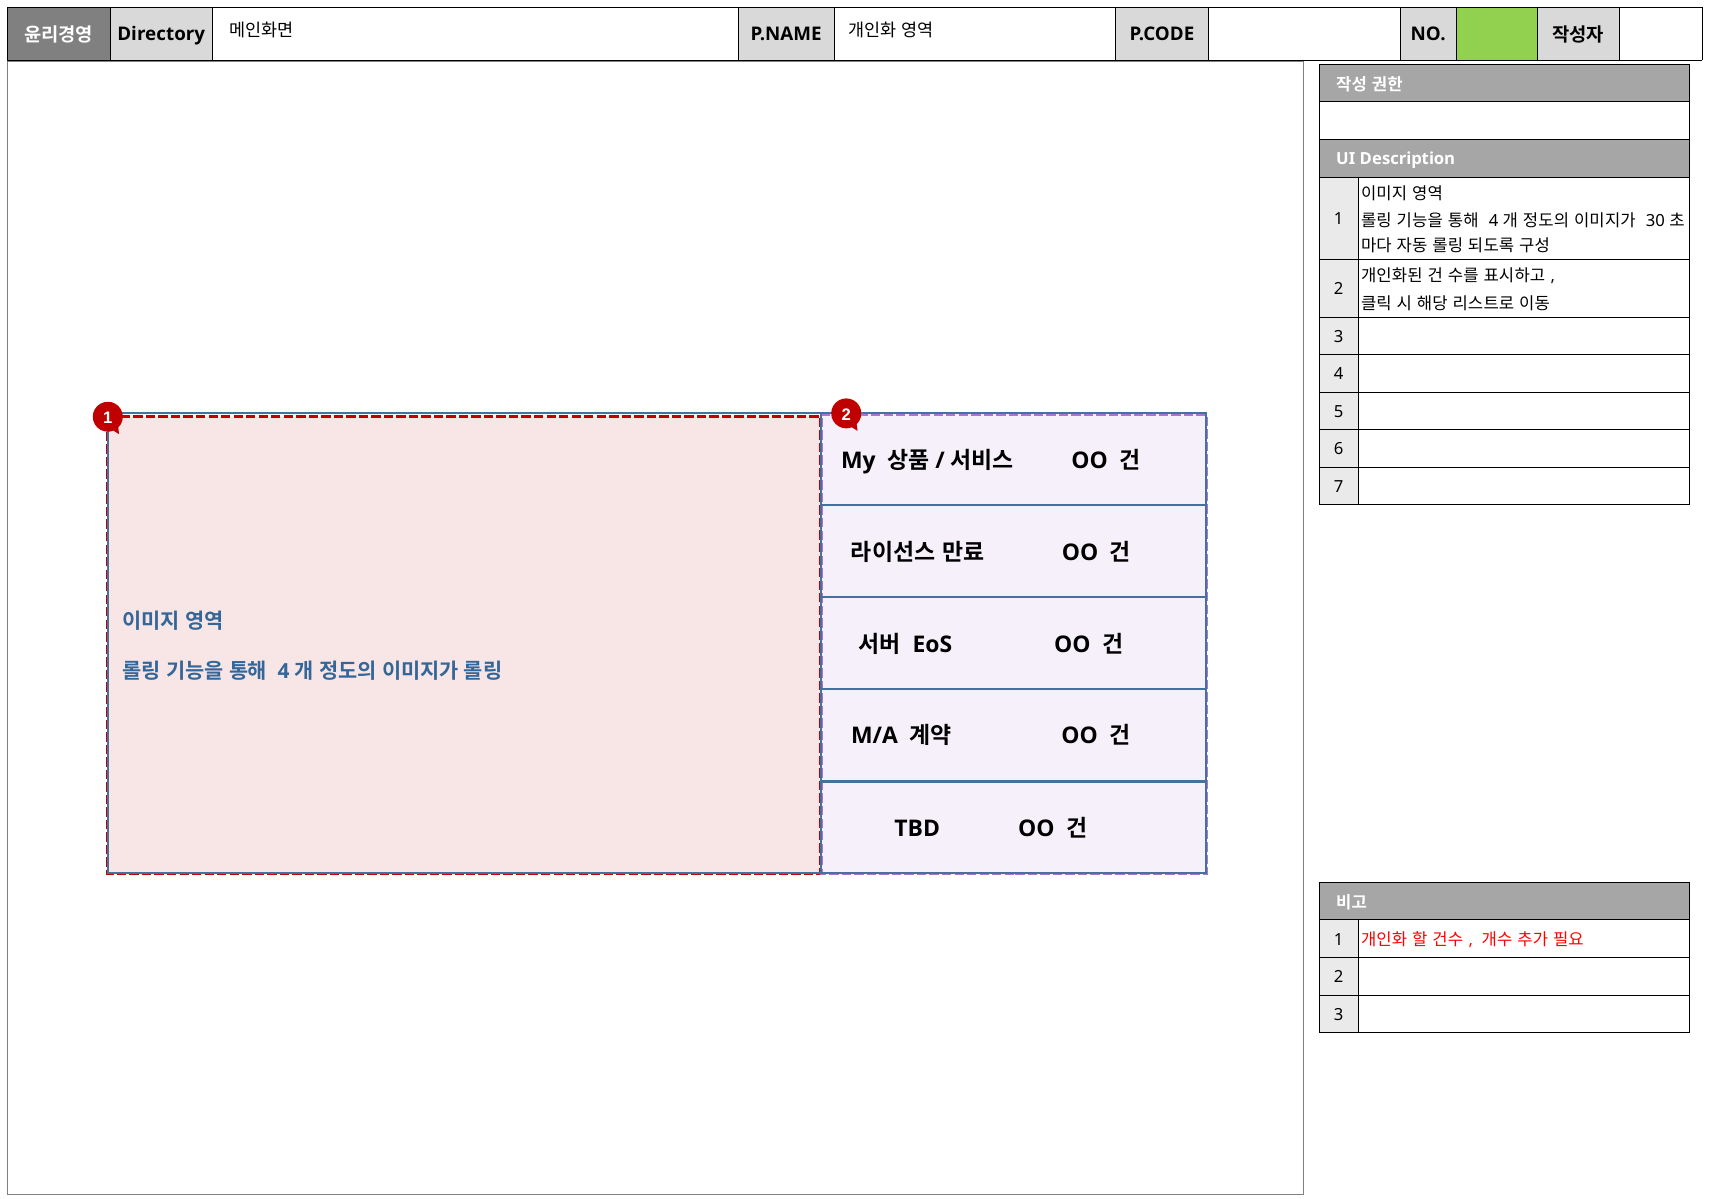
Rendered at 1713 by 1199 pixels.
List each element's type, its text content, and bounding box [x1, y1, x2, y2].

table_cell 3 [1320, 996, 1358, 1032]
table_cell UI Description [1320, 140, 1689, 177]
table_cell 6 [1320, 430, 1358, 467]
table_cell [1359, 430, 1689, 467]
table_cell 개인화 할 건수, 개수 추가 필요 [1359, 920, 1689, 957]
table_header 비고 [1320, 883, 1689, 919]
table_cell [1359, 996, 1689, 1032]
table_cell 3 [1320, 318, 1358, 354]
table_cell 5 [1320, 393, 1358, 429]
text_box 1 [91, 400, 124, 437]
list 개인화 영역 [833, 7, 1115, 54]
table_cell 이미지 영역 롤링 기능을 통해 4개 정도의 이미지가 30초 마다 자동 롤링 되도록 구성 [1359, 178, 1689, 259]
text_box My 상품/서비스 OO 건 [820, 412, 1207, 504]
text_box 2 [830, 397, 863, 433]
table_cell 2 [1320, 958, 1358, 995]
table_cell [1359, 468, 1689, 504]
table_cell [1359, 393, 1689, 429]
table_cell 4 [1320, 355, 1358, 392]
table_cell [1359, 318, 1689, 354]
table_cell 1 [1320, 178, 1358, 259]
table_header 작성 권한 [1320, 65, 1689, 101]
table_cell 개인화된 건 수를 표시하고, 클릭 시 해당 리스트로 이동 [1359, 260, 1689, 317]
text_box 라이선스 만료 OO 건 [820, 504, 1207, 596]
table_cell 2 [1320, 260, 1358, 317]
text_box 서버 EoS OO 건 [820, 596, 1207, 688]
text_box [107, 412, 820, 874]
text_box M/A 계약 OO 건 [820, 688, 1207, 781]
table_cell [1320, 102, 1689, 139]
text_box TBD OO 건 [820, 781, 1207, 874]
list 메인화면 [214, 7, 738, 54]
table_cell [1359, 355, 1689, 392]
table_cell 1 [1320, 920, 1358, 957]
table_cell [1359, 958, 1689, 995]
table_cell 7 [1320, 468, 1358, 504]
